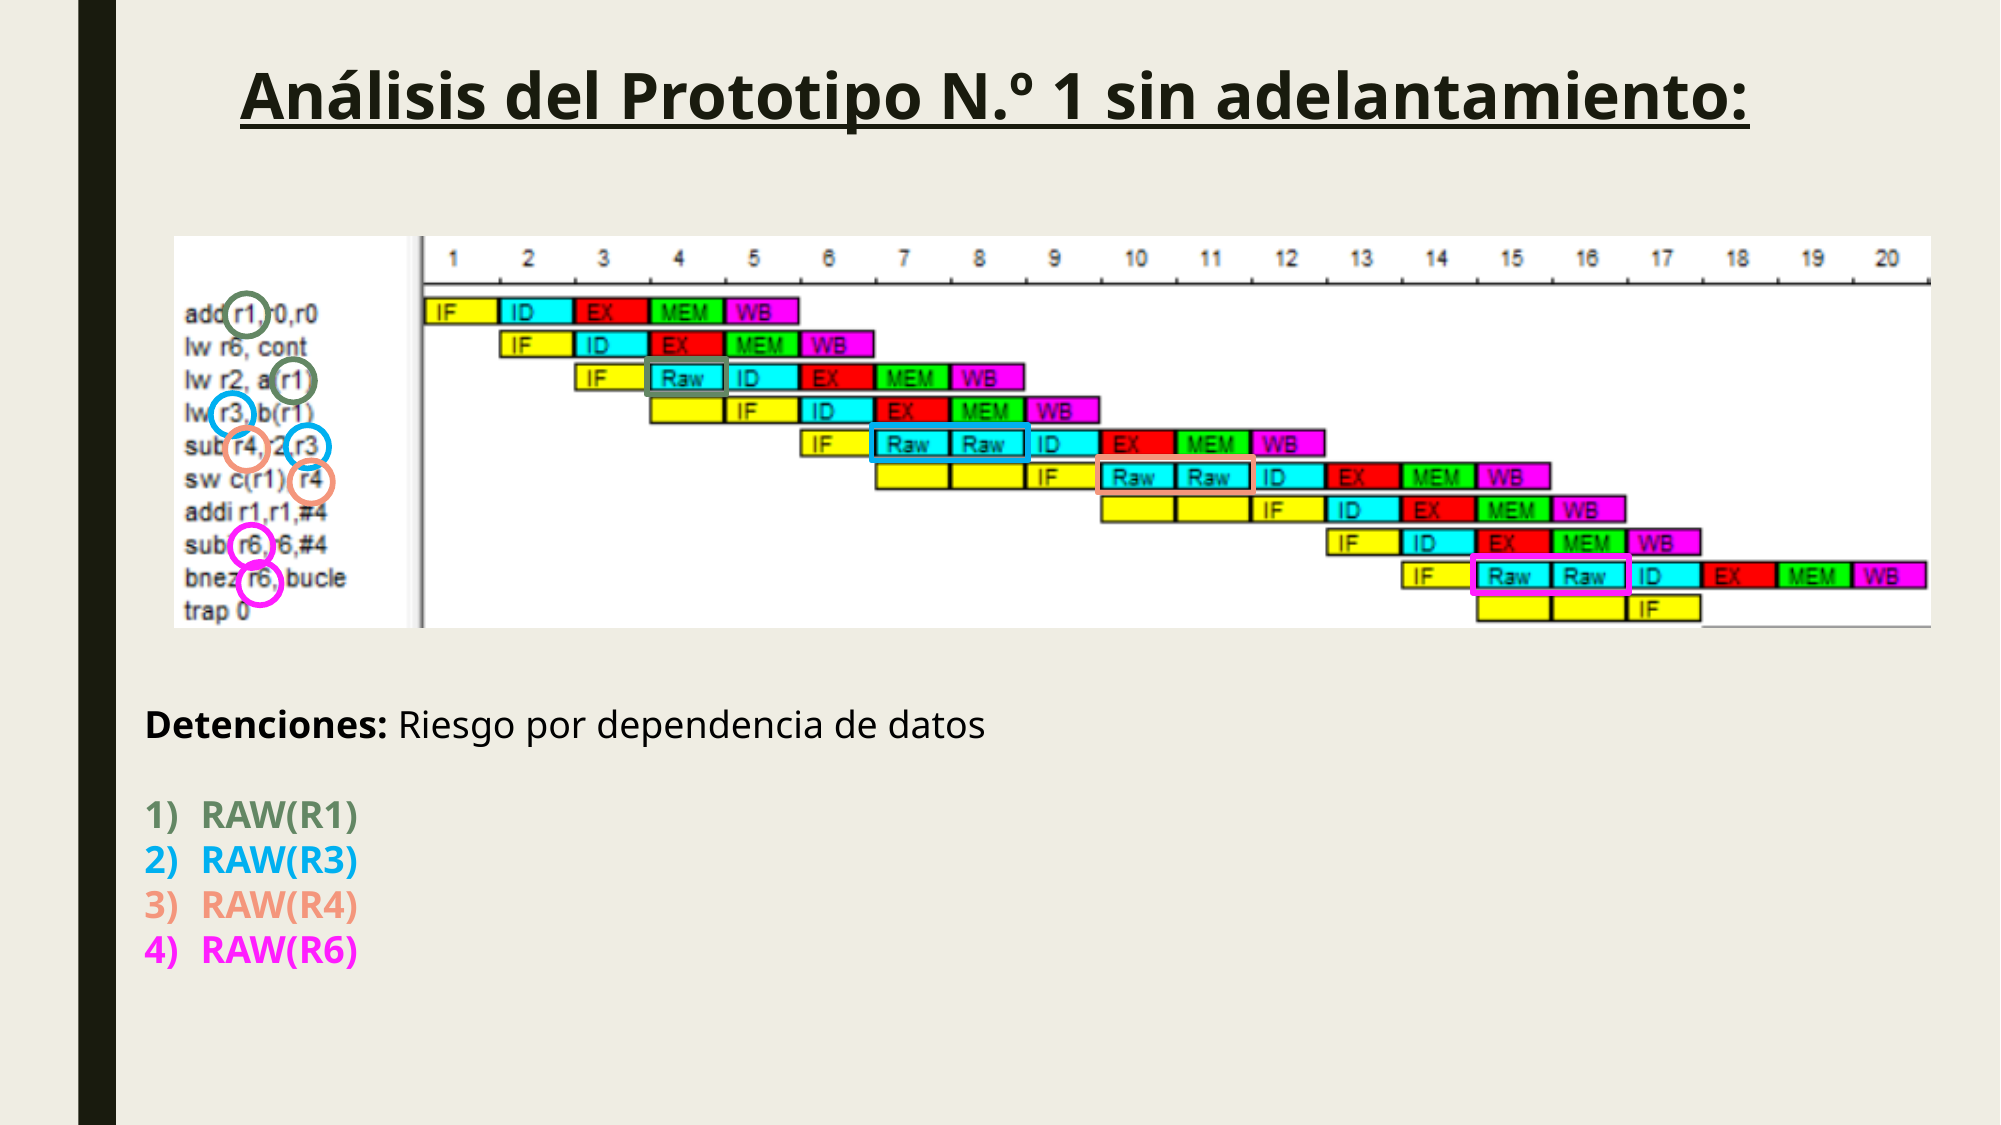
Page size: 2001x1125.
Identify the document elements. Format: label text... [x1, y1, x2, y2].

text_box Detenciones: Riesgo por dependencia de datos RAW(R1) RAW(R3) RAW(R4) RAW(R6) [129, 693, 1002, 979]
picture [174, 236, 1931, 628]
title Análisis del Prototipo N.º 1 sin adelantamiento: [225, 57, 1906, 171]
